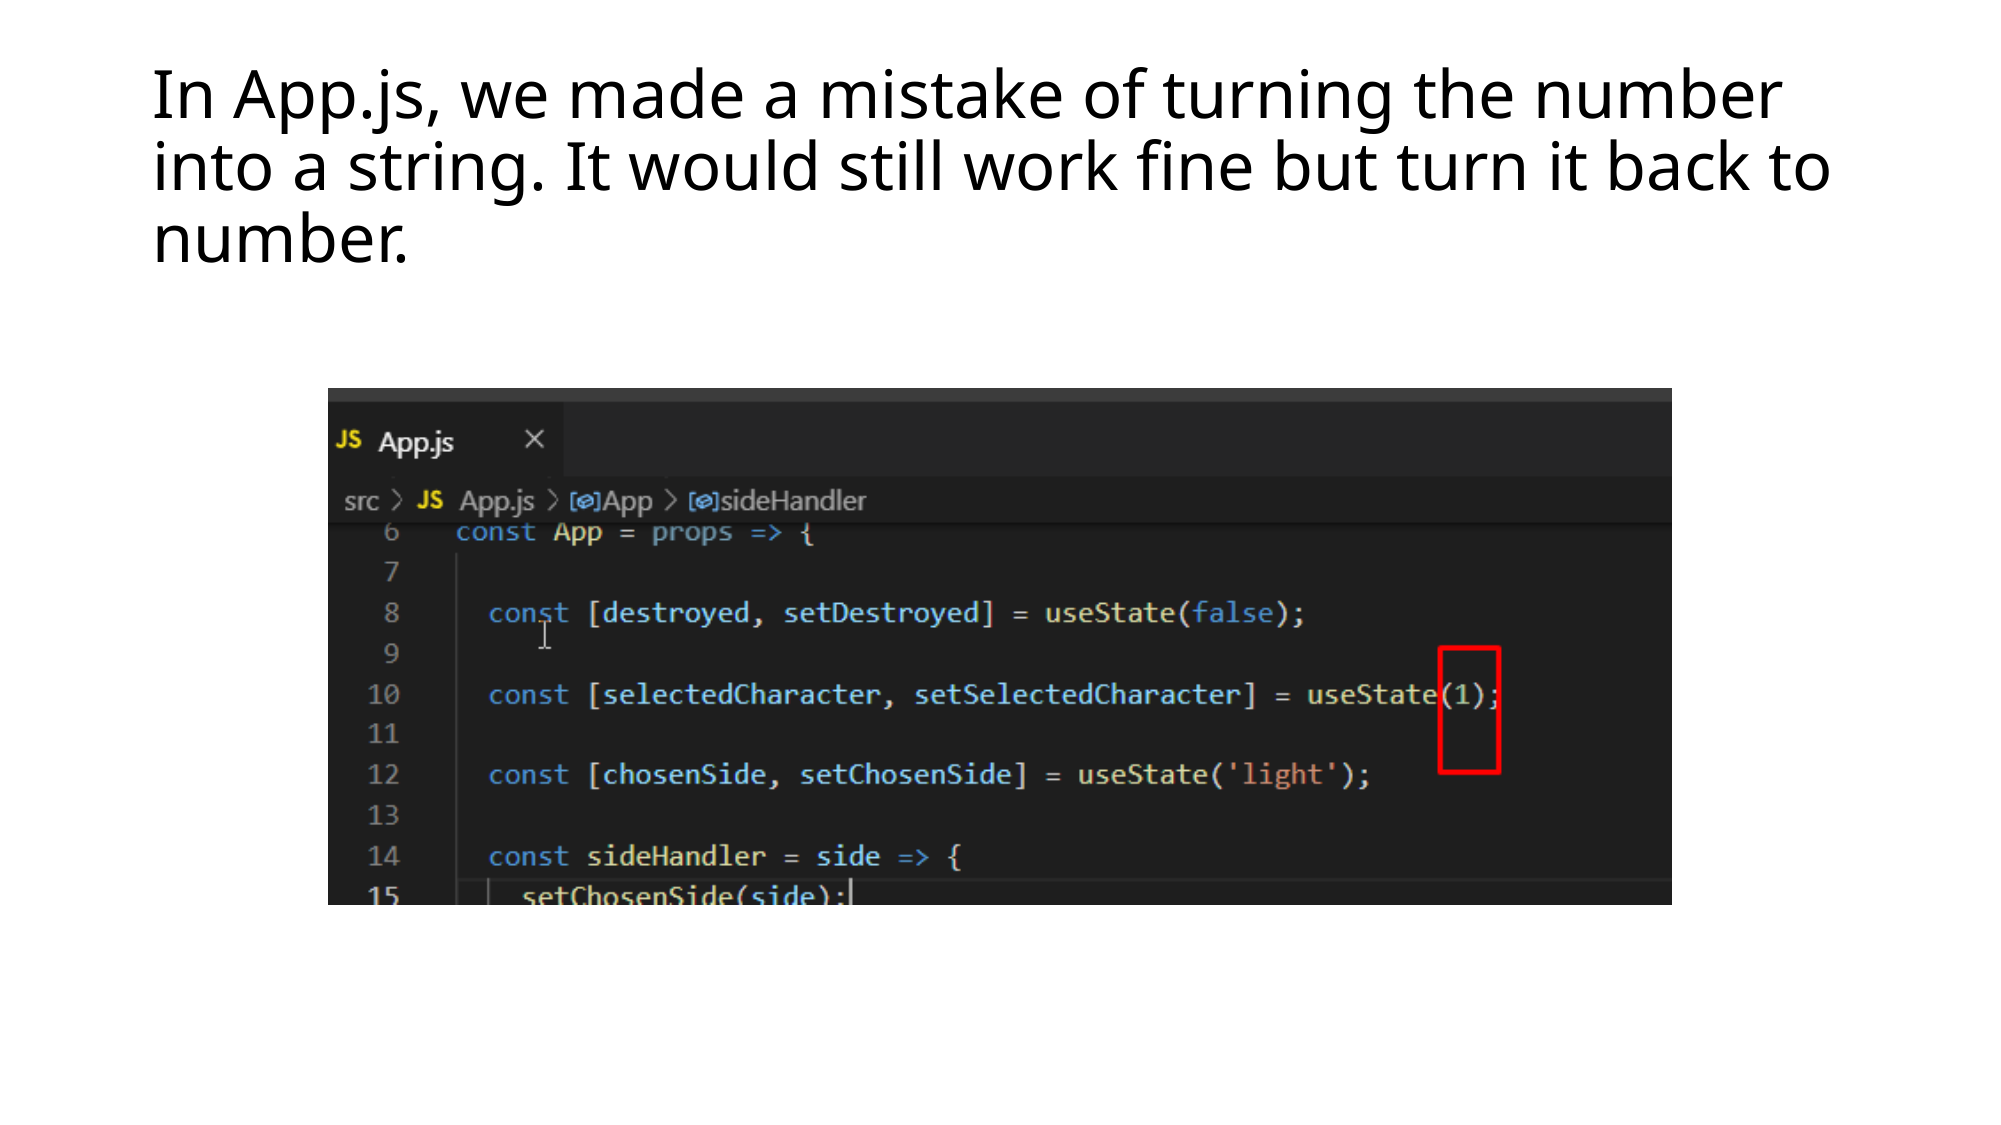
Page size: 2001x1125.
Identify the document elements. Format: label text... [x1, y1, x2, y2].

title In App.js, we made a mistake of turning the number into a string. It would still work fine but turn it back to number. [137, 59, 1863, 278]
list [328, 388, 1672, 905]
